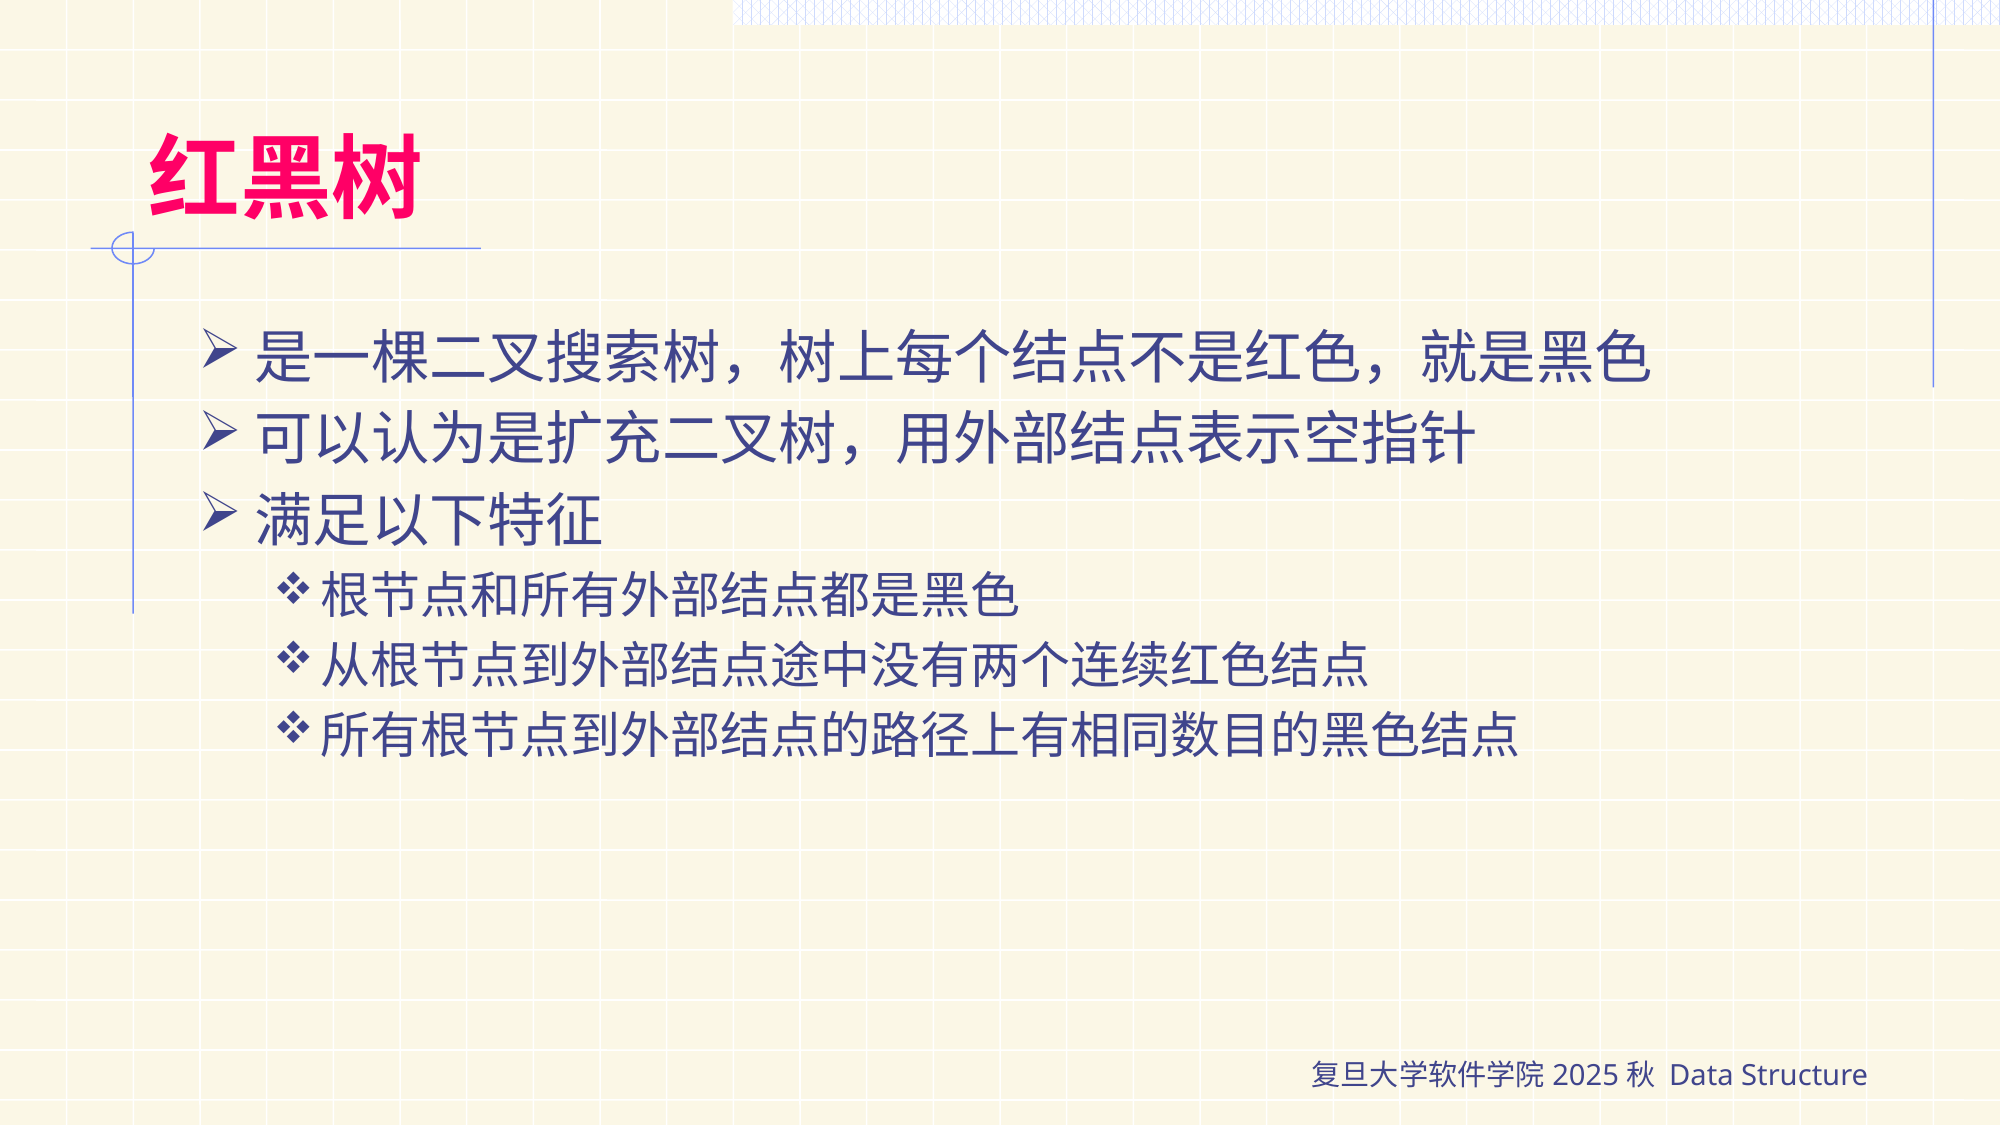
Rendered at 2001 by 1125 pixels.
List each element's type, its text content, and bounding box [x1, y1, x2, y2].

title 红黑树 [133, 50, 1834, 238]
list 是一棵二叉搜索树，树上每个结点不是红色，就是黑色 可以认为是扩充二叉树，用外部结点表示空指针 满足以下特征 根节点和所有外部结点都是黑色 从根节点到外部结点途中没有两个连续红色结点 所有根节点到外部结点的路径上有相同数目的黑色结点 [183, 312, 1884, 988]
